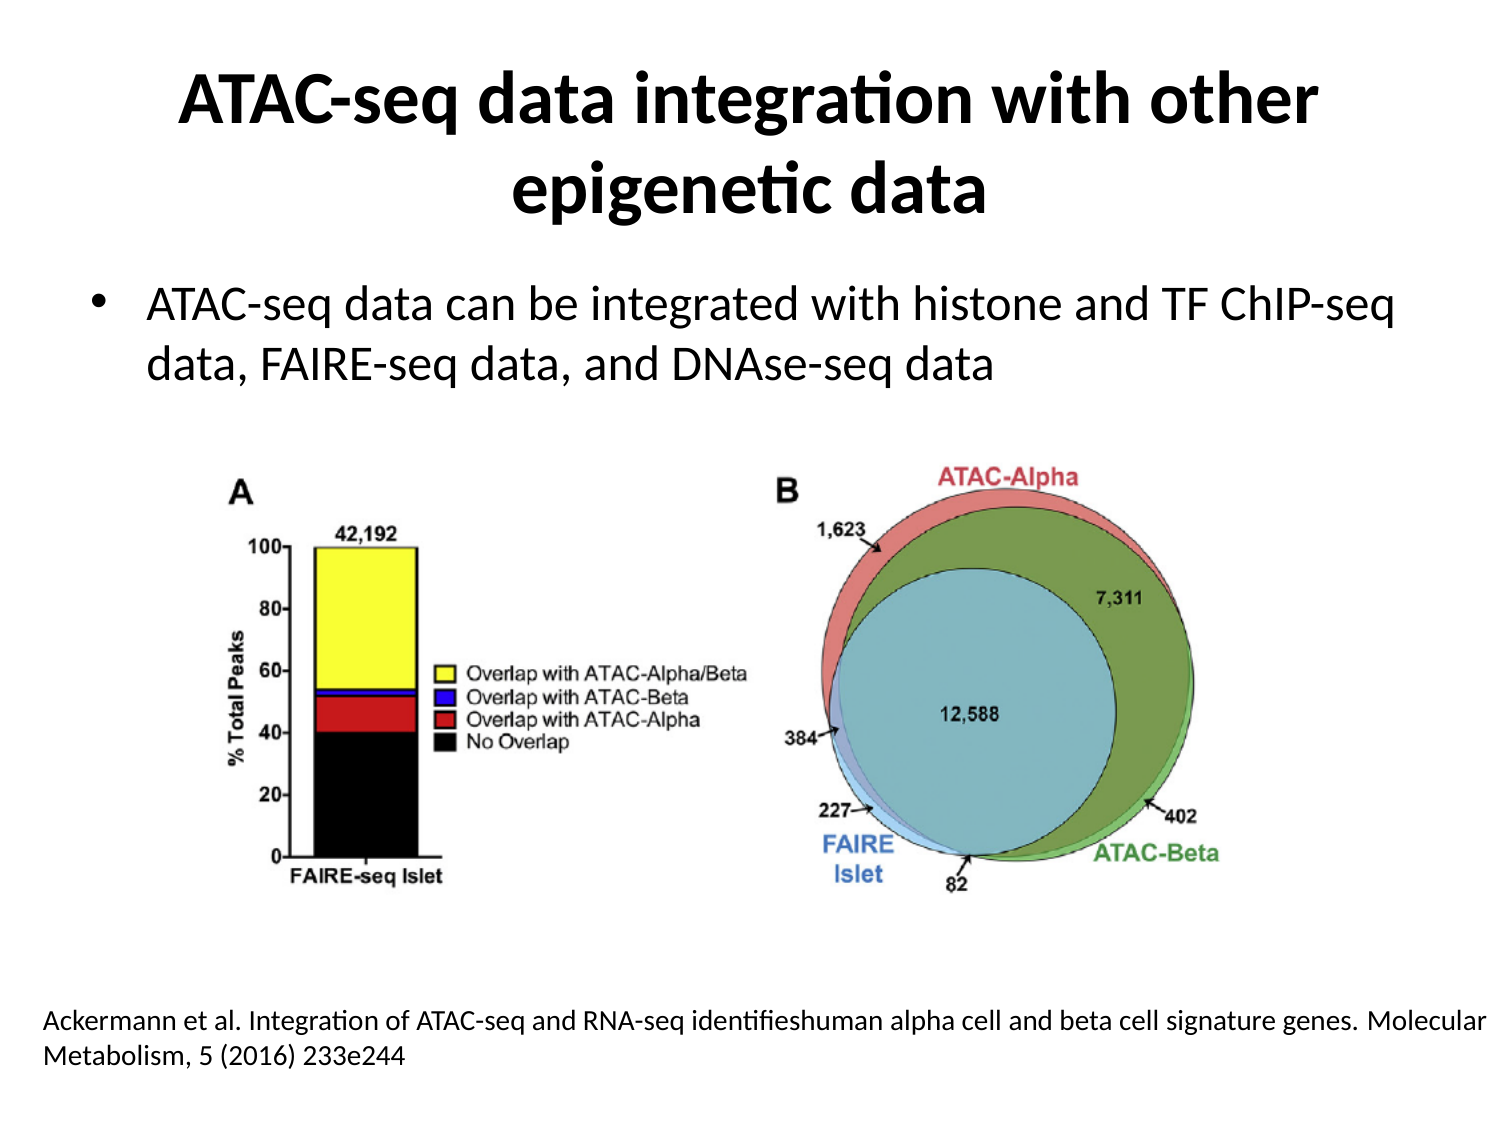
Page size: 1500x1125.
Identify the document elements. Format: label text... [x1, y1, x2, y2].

title ATAC-seq data integration with other epigenetic data [75, 45, 1425, 233]
picture [199, 412, 1258, 908]
text_box Ackermann et al. Integration of ATAC-seq and RNA-seq identifieshuman alpha cell and beta cell signature genes. Molecular Metabolism, 5 (2016) 233e244 [28, 994, 1500, 1079]
list ATAC-seq data can be integrated with histone and TF ChIP-seq data, FAIRE-seq data, and DNAse-seq data [75, 262, 1425, 994]
